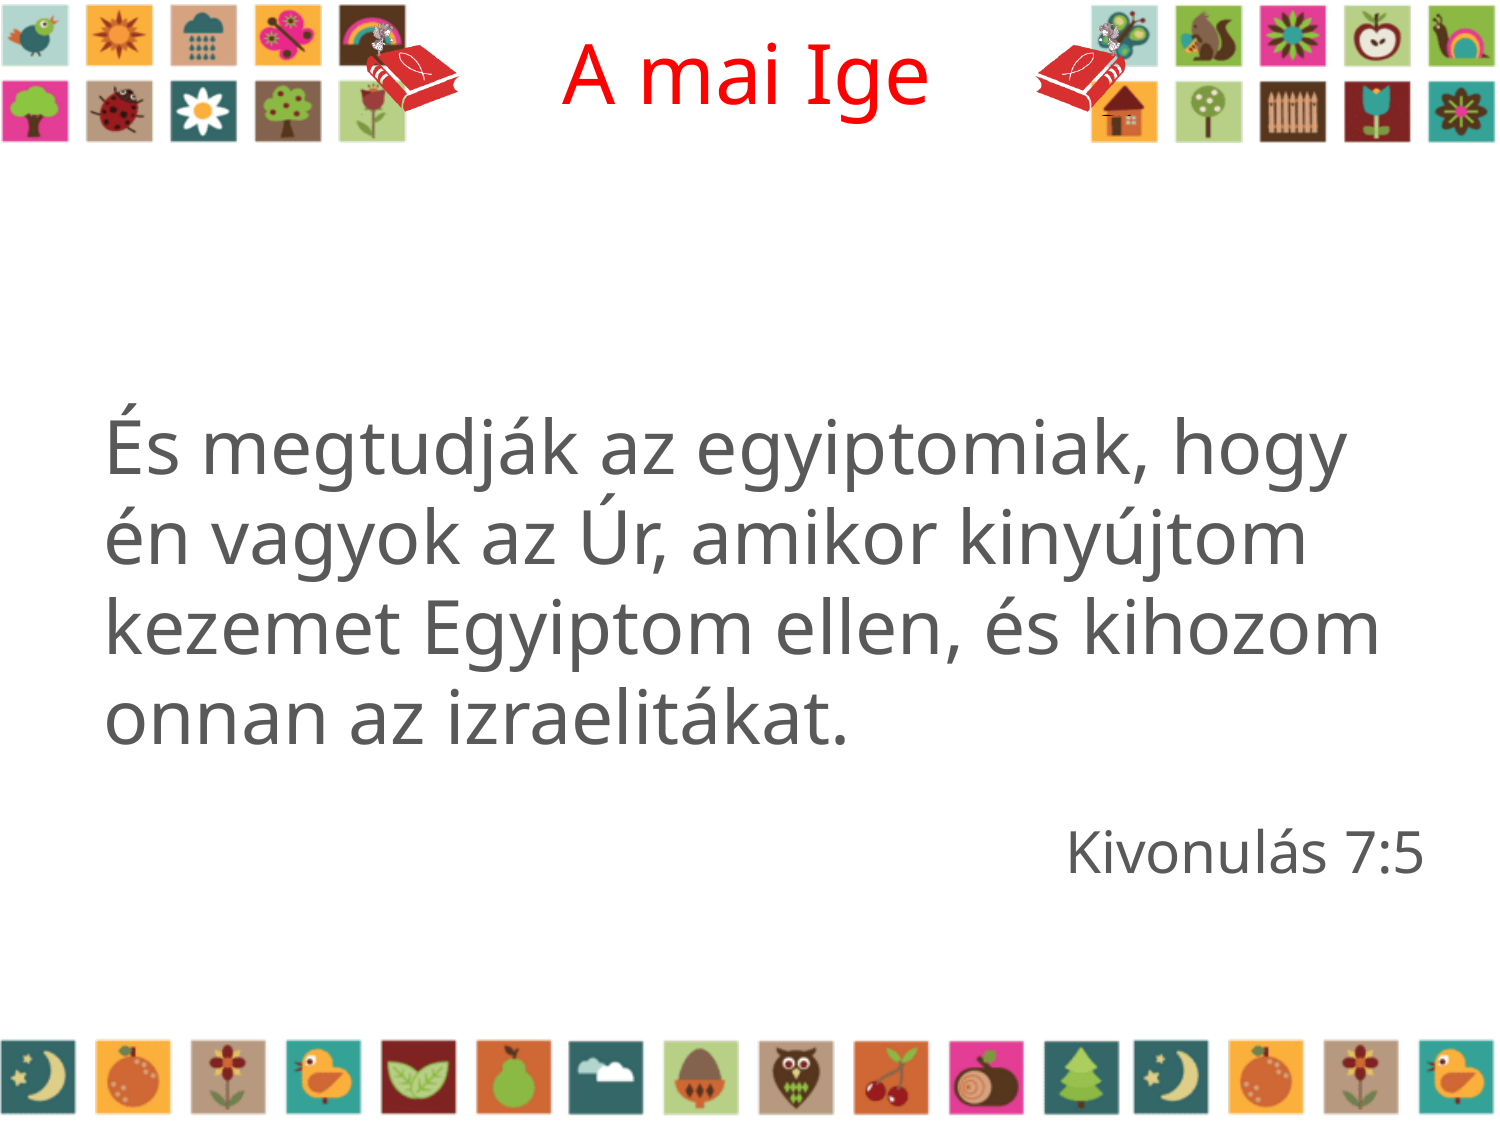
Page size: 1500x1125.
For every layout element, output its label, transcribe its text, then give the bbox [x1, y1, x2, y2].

text_box A mai Ige [425, 13, 1078, 129]
text_box És megtudják az egyiptomiak, hogy én vagyok az Úr, amikor kinyújtom kezemet Egyiptom ellen, és kihozom onnan az izraelitákat. [88, 302, 1436, 768]
picture [1003, 3, 1500, 150]
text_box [0, 1028, 1500, 1118]
text_box Kivonulás 7:5 [808, 807, 1441, 893]
picture [0, 3, 491, 150]
